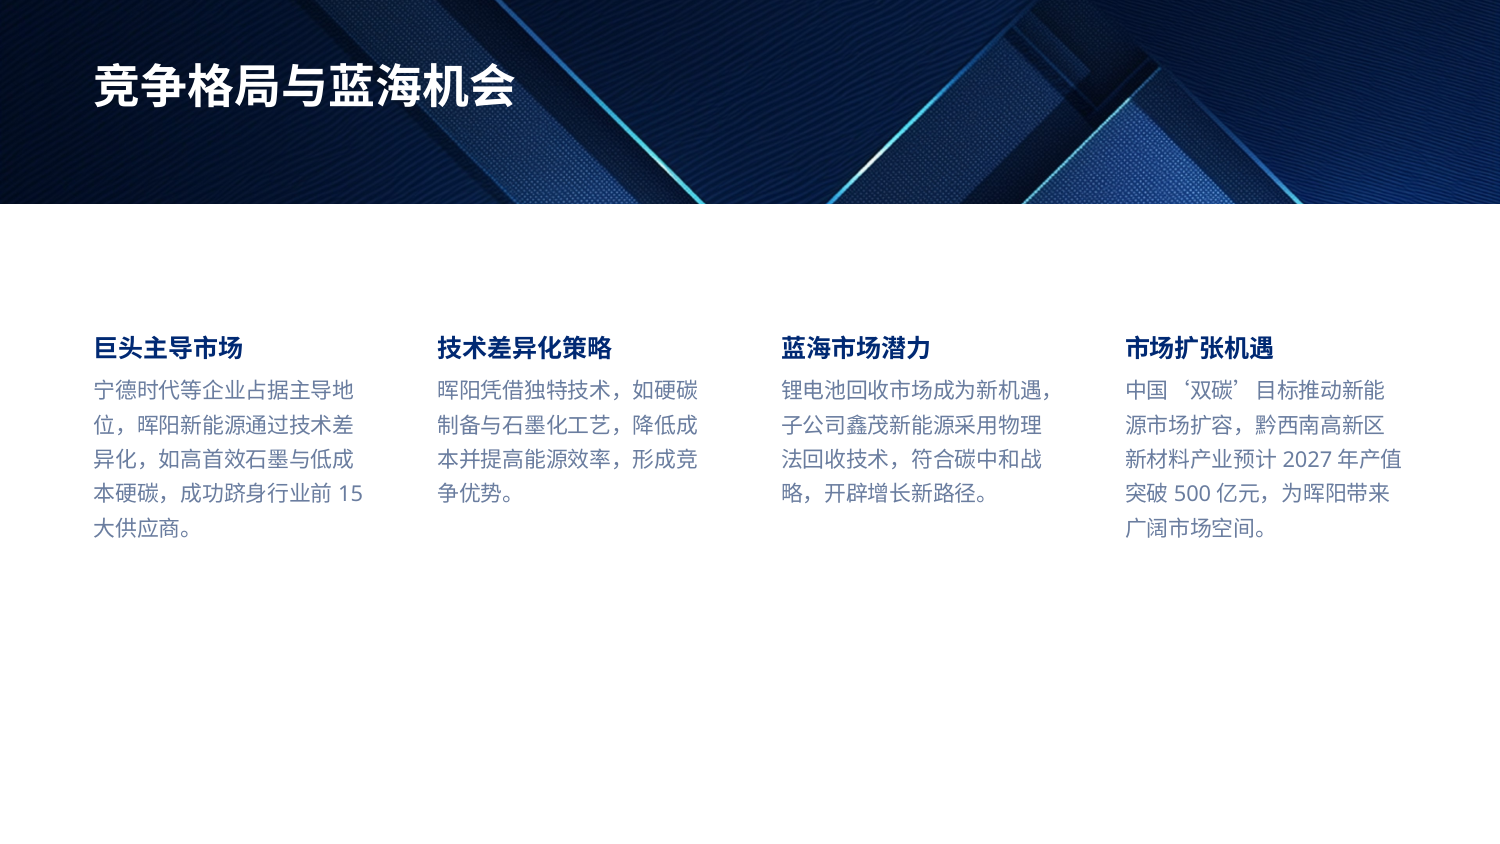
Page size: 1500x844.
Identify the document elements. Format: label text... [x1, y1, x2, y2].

text_box 巨头主导市场 [93, 328, 376, 363]
picture [0, 0, 1500, 204]
text_box 锂电池回收市场成为新机遇，子公司鑫茂新能源采用物理法回收技术，符合碳中和战略，开辟增长新路径。 [781, 368, 1063, 507]
text_box 宁德时代等企业占据主导地位，晖阳新能源通过技术差异化，如高首效石墨与低成本硬碳，成功跻身行业前15大供应商。 [93, 368, 376, 541]
text_box 蓝海市场潜力 [781, 328, 1063, 363]
text_box 中国‘双碳’目标推动新能源市场扩容，黔西南高新区新材料产业预计2027年产值突破500亿元，为晖阳带来广阔市场空间。 [1125, 368, 1407, 541]
text_box 市场扩张机遇 [1125, 328, 1407, 363]
text_box 技术差异化策略 [437, 328, 719, 363]
text_box [0, 204, 1500, 844]
text_box 晖阳凭借独特技术，如硬碳制备与石墨化工艺，降低成本并提高能源效率，形成竞争优势。 [437, 368, 719, 507]
